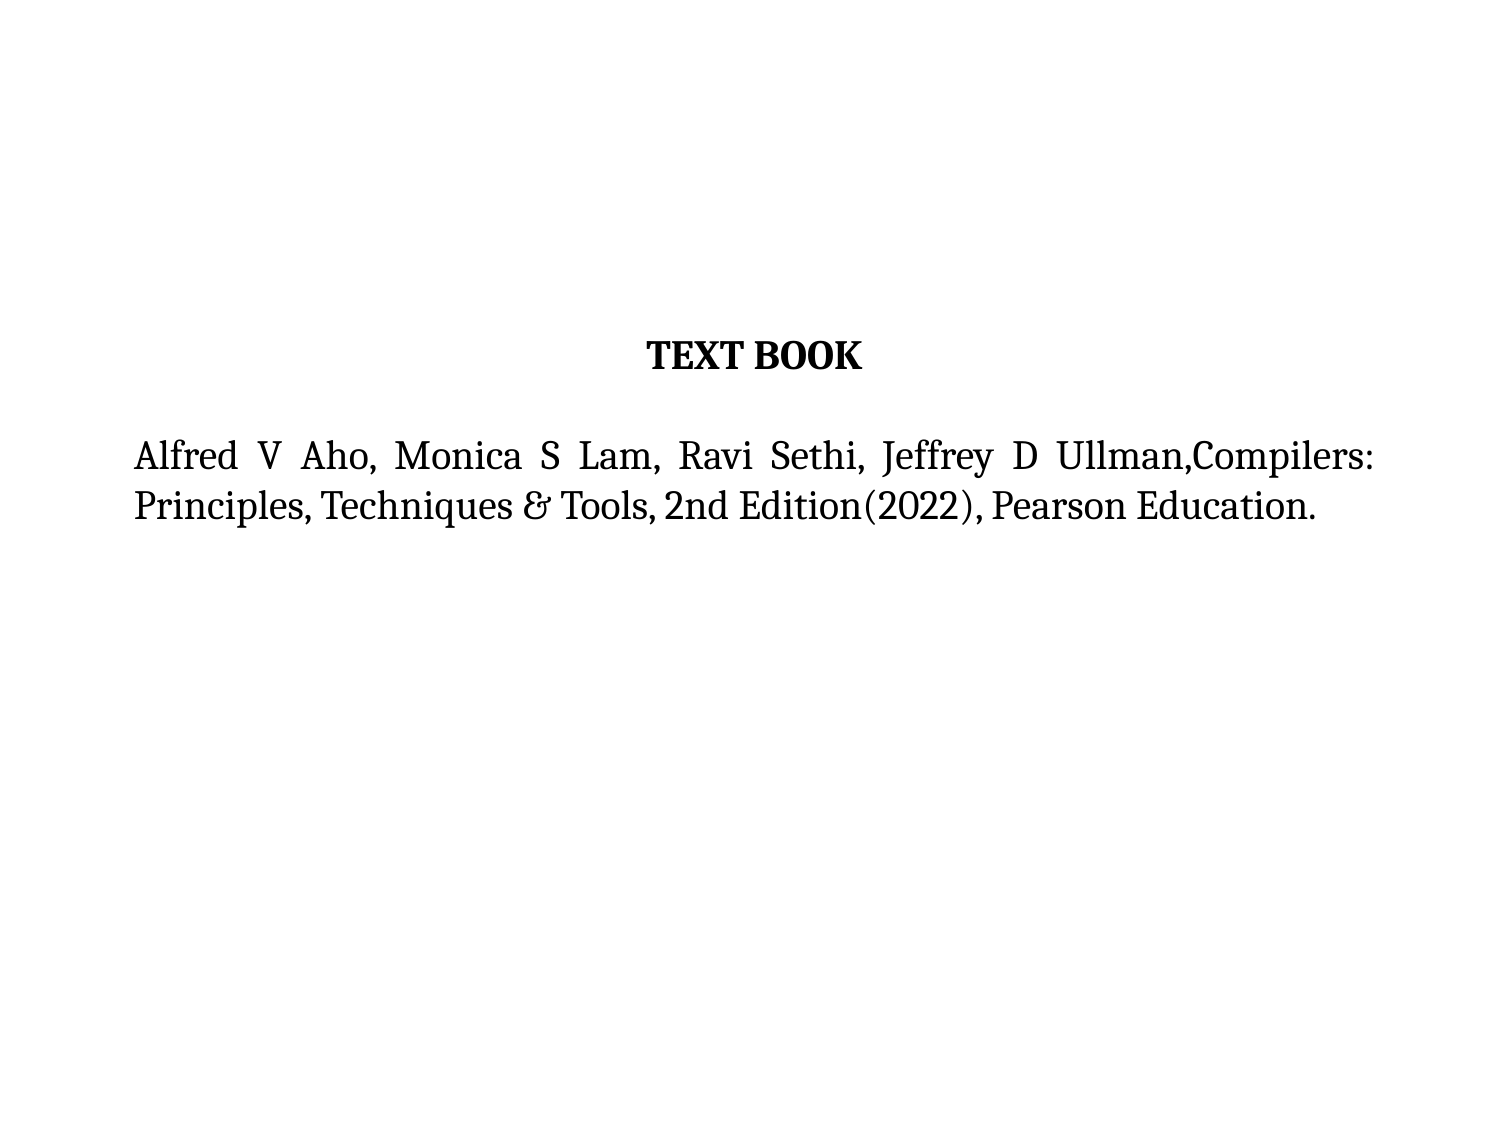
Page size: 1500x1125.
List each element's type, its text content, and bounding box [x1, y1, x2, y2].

text_box TEXT BOOK Alfred V Aho, Monica S Lam, Ravi Sethi, Jeffrey D Ullman,Compilers: Principles, Techniques & Tools, 2nd Edition(2022), Pearson Education. [118, 312, 1391, 543]
